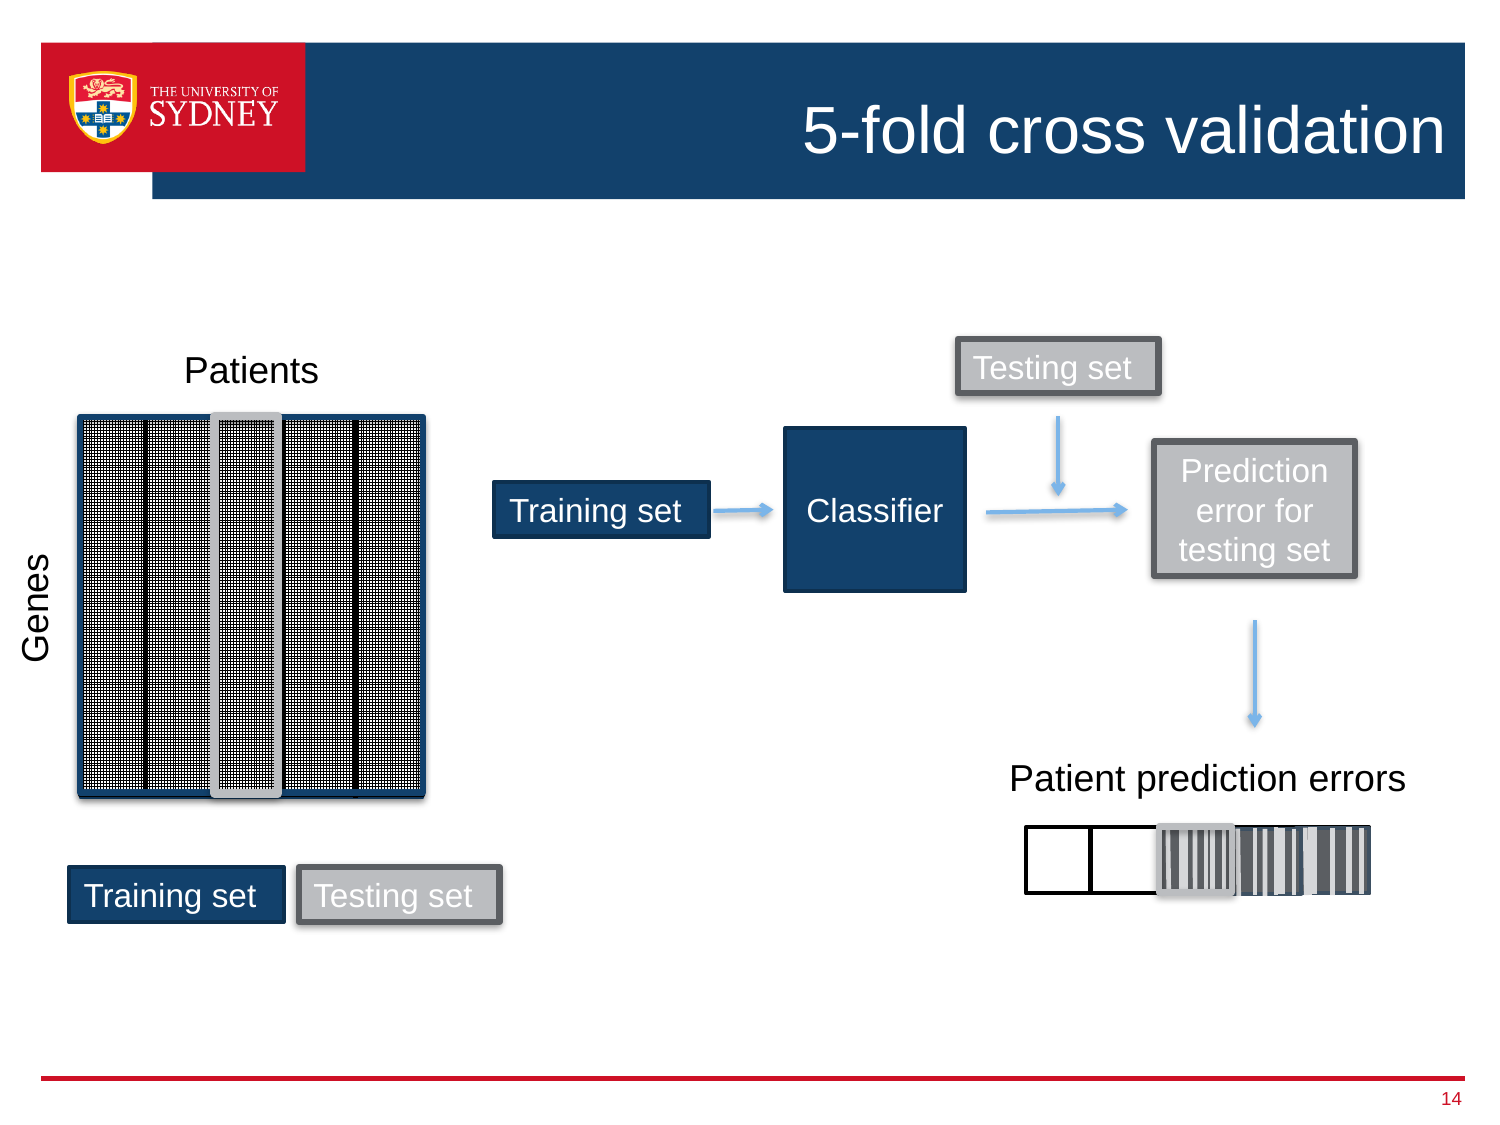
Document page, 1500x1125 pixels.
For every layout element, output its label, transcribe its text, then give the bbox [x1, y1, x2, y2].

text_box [1158, 825, 1232, 896]
text_box Patients [169, 338, 335, 398]
text_box Prediction error for testing set [1151, 438, 1358, 579]
text_box [214, 415, 279, 794]
slide_number 14 [1421, 1080, 1463, 1116]
text_box [285, 416, 355, 793]
text_box Training set [492, 480, 711, 539]
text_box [1025, 825, 1156, 895]
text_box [1302, 825, 1370, 896]
picture [69, 71, 278, 144]
text_box [147, 416, 212, 793]
text_box Training set [67, 865, 286, 924]
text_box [985, 509, 1129, 513]
text_box Testing set [955, 336, 1162, 396]
text_box [79, 416, 145, 793]
text_box Genes [3, 538, 64, 679]
text_box [357, 416, 424, 793]
text_box Patient prediction errors [994, 746, 1422, 807]
text_box Classifier [783, 426, 967, 593]
text_box Testing set [296, 864, 503, 925]
title 5-fold cross validation [304, 70, 1463, 175]
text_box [1233, 825, 1302, 897]
